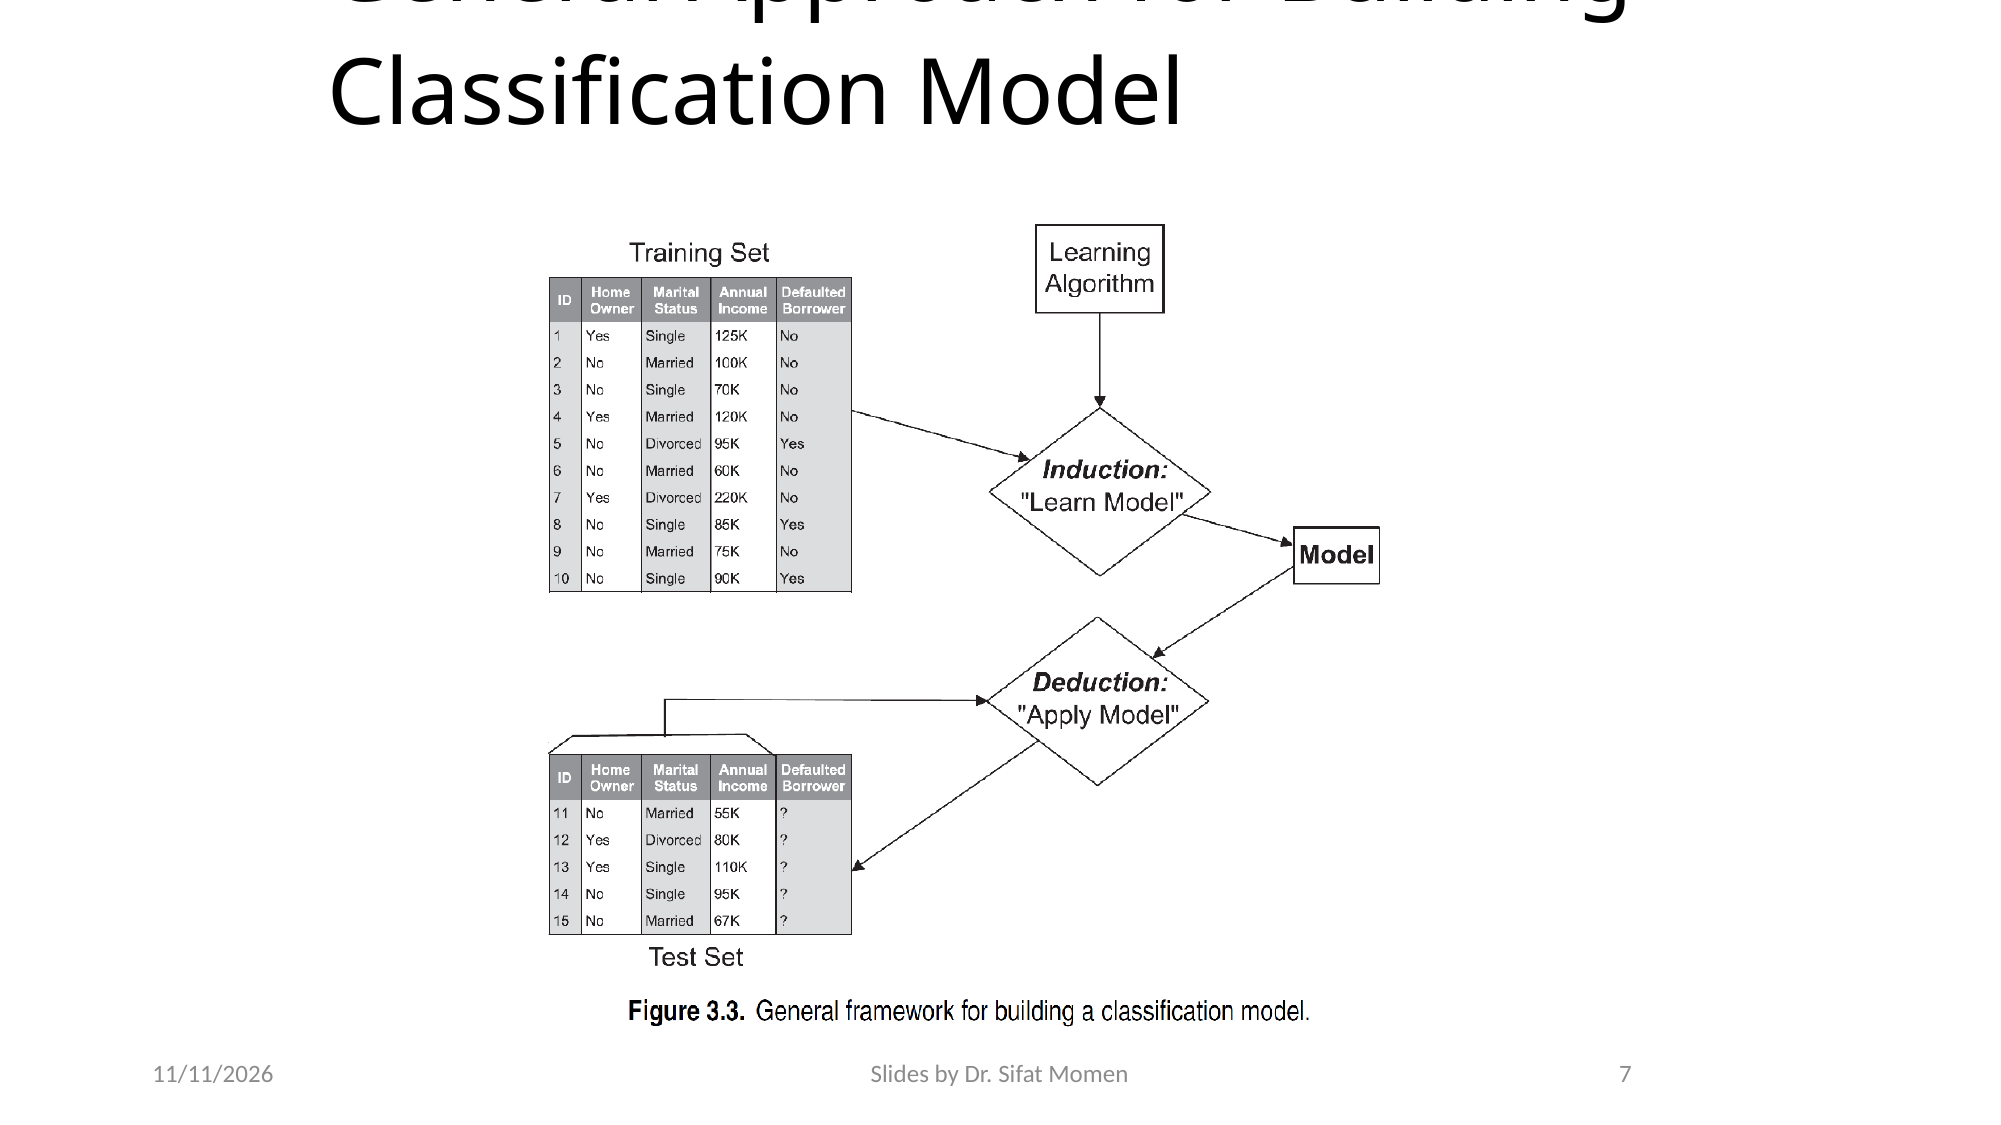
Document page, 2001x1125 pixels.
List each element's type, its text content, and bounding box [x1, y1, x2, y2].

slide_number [137, 1042, 588, 1103]
picture [526, 210, 1390, 1036]
slide_number 7 [1338, 1042, 1647, 1103]
title General Approach for Building Classification Model [312, 62, 1671, 150]
footer Slides by Dr. Sifat Momen [662, 1042, 1338, 1103]
